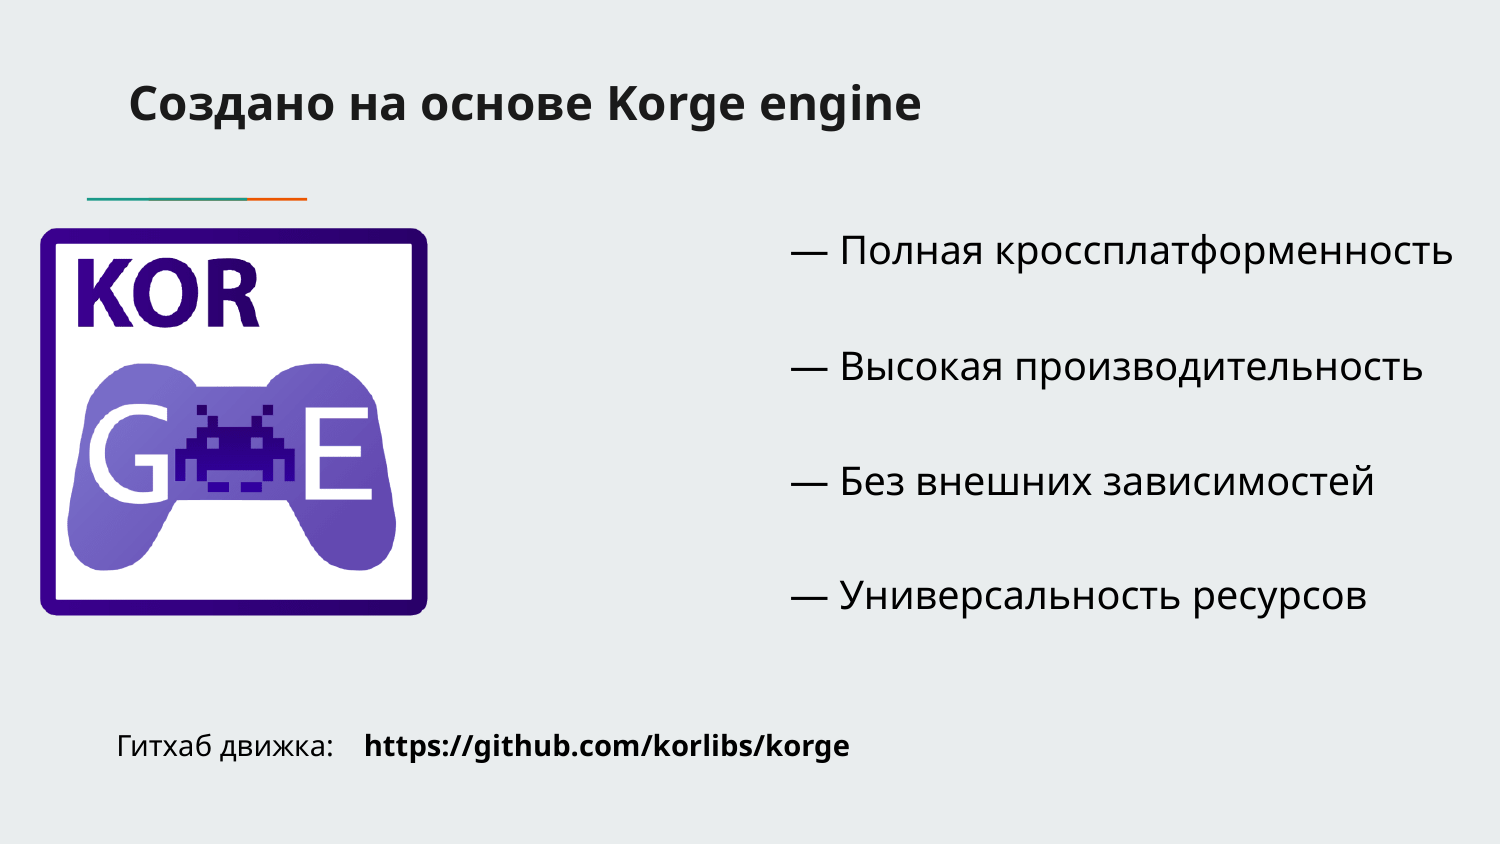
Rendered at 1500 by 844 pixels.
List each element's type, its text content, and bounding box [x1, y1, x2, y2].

text_box — Полная кроссплатформенность [774, 209, 1500, 288]
text_box — Без внешних зависимостей [774, 441, 1500, 519]
text_box Гитхаб движка: [0, 712, 349, 778]
title Создано на основе Korge engine [113, 57, 1387, 146]
text_box https://github.com/korlibs/korge [349, 712, 1075, 778]
picture [20, 209, 446, 634]
text_box — Высокая производительность [774, 325, 1500, 404]
text_box — Универсальность ресурсов [774, 555, 1500, 633]
